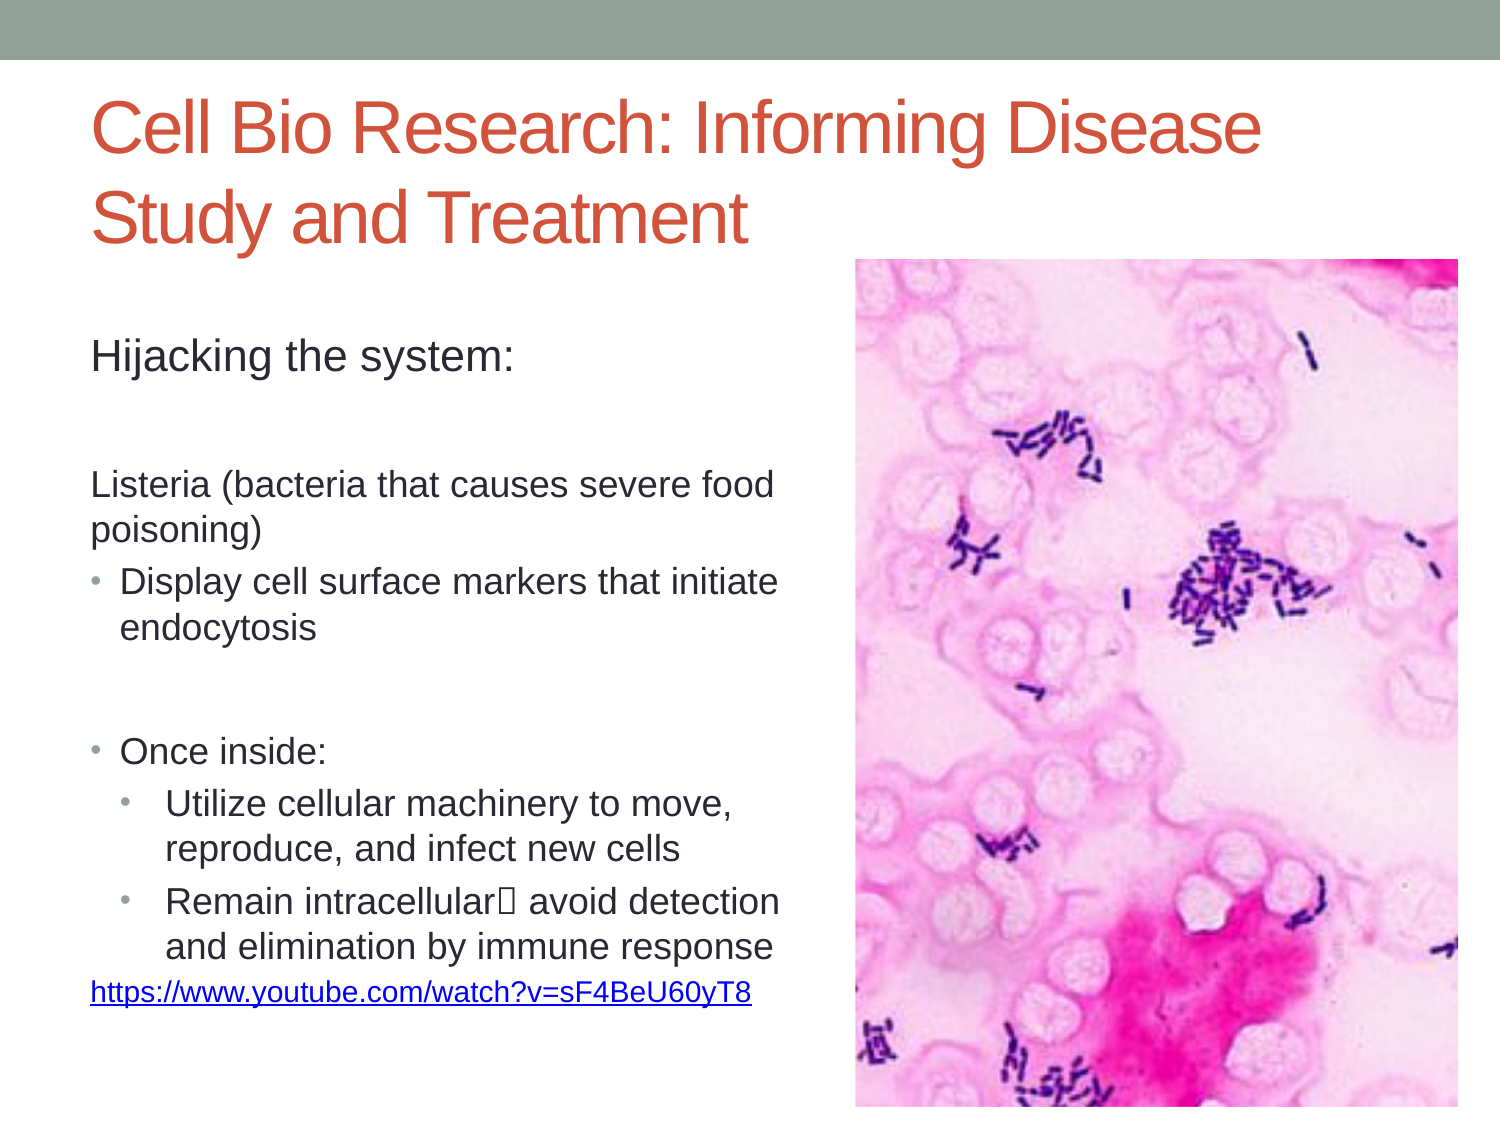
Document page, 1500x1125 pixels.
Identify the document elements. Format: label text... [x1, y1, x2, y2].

list Hijacking the system: Listeria (bacteria that causes severe food poisoning) Display cell surface markers that initiate endocytosis Once inside: Utilize cellular machinery to move, reproduce, and infect new cells Remain intracellular avoid detection and elimination by immune response https://www.youtube.com/watch?v=sF4BeU60yT8 [31, 319, 855, 1019]
title Cell Bio Research: Informing Disease Study and Treatment [75, 87, 1425, 250]
picture [732, 259, 1500, 1106]
